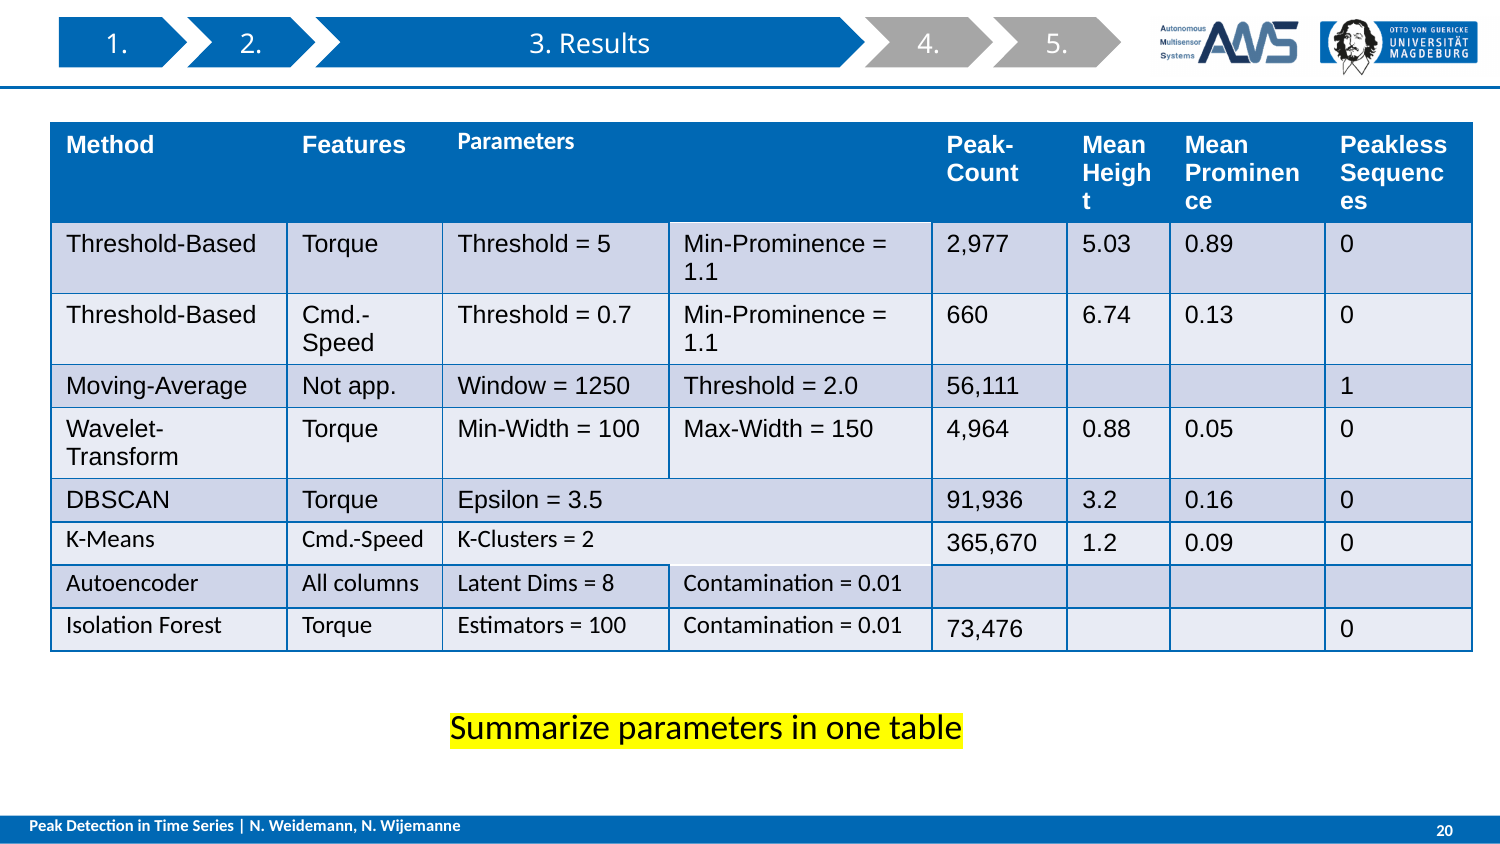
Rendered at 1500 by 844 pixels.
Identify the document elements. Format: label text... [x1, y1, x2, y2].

table_header Mean Prominence [1171, 124, 1324, 222]
table_cell 3.2 [1068, 479, 1169, 521]
table_cell 0 [1326, 223, 1471, 293]
table_cell All columns [288, 566, 442, 607]
table_cell 0.88 [1068, 408, 1169, 478]
table_header Features [288, 124, 442, 222]
table_cell [1068, 609, 1169, 650]
table_header Mean Height [1068, 124, 1169, 222]
table_cell 0 [1326, 523, 1471, 564]
table_cell 1 [1326, 365, 1471, 407]
table_cell Isolation Forest [52, 609, 286, 650]
table_cell Epsilon = 3.5 [443, 479, 931, 521]
table_cell 0.16 [1171, 479, 1324, 521]
table_cell 0 [1326, 609, 1471, 650]
table_cell K-Means [52, 523, 286, 564]
table_cell Min-Prominence = 1.1 [670, 223, 931, 293]
table_cell Cmd.-Speed [288, 294, 442, 364]
text_box Peak Detection in Time Series | N. Weidemann, N. Wijemanne [14, 804, 666, 844]
table_cell 6.74 [1068, 294, 1169, 364]
table_cell Latent Dims = 8 [443, 566, 668, 607]
table_cell 2,977 [933, 223, 1066, 293]
slide_number 20 [1312, 815, 1454, 844]
table_cell Wavelet-Transform [52, 408, 286, 478]
table_cell 0.09 [1171, 523, 1324, 564]
table_cell K-Clusters = 2 [443, 523, 931, 564]
table_cell Not app. [288, 365, 442, 407]
text_box Summarize parameters in one table [415, 705, 1085, 820]
table_cell [1171, 609, 1324, 650]
table_cell Threshold = 2.0 [670, 365, 931, 407]
table_cell [1171, 566, 1324, 607]
table_cell Threshold = 5 [443, 223, 668, 293]
table_cell Threshold-Based [52, 223, 286, 293]
table_cell Contamination = 0.01 [670, 609, 931, 650]
table_cell 56,111 [933, 365, 1066, 407]
table_cell 660 [933, 294, 1066, 364]
table_cell [1068, 566, 1169, 607]
table_header Method [52, 124, 286, 222]
table_header Peakless Sequences [1326, 124, 1471, 222]
table_cell DBSCAN [52, 479, 286, 521]
table_cell 0.05 [1171, 408, 1324, 478]
table_cell Threshold = 0.7 [443, 294, 668, 364]
table_cell Torque [288, 223, 442, 293]
table_cell 0 [1326, 294, 1471, 364]
table_cell Threshold-Based [52, 294, 286, 364]
table_cell 91,936 [933, 479, 1066, 521]
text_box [58, 16, 1122, 68]
table_cell 365,670 [933, 523, 1066, 564]
table_cell 73,476 [933, 609, 1066, 650]
table_cell 0 [1326, 479, 1471, 521]
table_cell [1326, 566, 1471, 607]
table_cell Contamination = 0.01 [670, 566, 931, 607]
table_cell 0.89 [1171, 223, 1324, 293]
picture [1150, 16, 1500, 77]
table_cell Torque [288, 408, 442, 478]
table_cell Max-Width = 150 [670, 408, 931, 478]
table_cell 1.2 [1068, 523, 1169, 564]
table_cell [1068, 365, 1169, 407]
table_cell Window = 1250 [443, 365, 668, 407]
table_cell Torque [288, 609, 442, 650]
table_cell [1171, 365, 1324, 407]
table_cell [933, 566, 1066, 607]
table_cell Autoencoder [52, 566, 286, 607]
table_cell Estimators = 100 [443, 609, 668, 650]
table_cell Cmd.-Speed [288, 523, 442, 564]
table_cell 4,964 [933, 408, 1066, 478]
table_header Parameters [443, 124, 931, 222]
table_header Peak-Count [933, 124, 1066, 222]
table_cell 0.13 [1171, 294, 1324, 364]
table_cell Moving-Average [52, 365, 286, 407]
table_cell Min-Prominence = 1.1 [670, 294, 931, 364]
table_cell 5.03 [1068, 223, 1169, 293]
table_cell 0 [1326, 408, 1471, 478]
table_cell Torque [288, 479, 442, 521]
table_cell Min-Width = 100 [443, 408, 668, 478]
